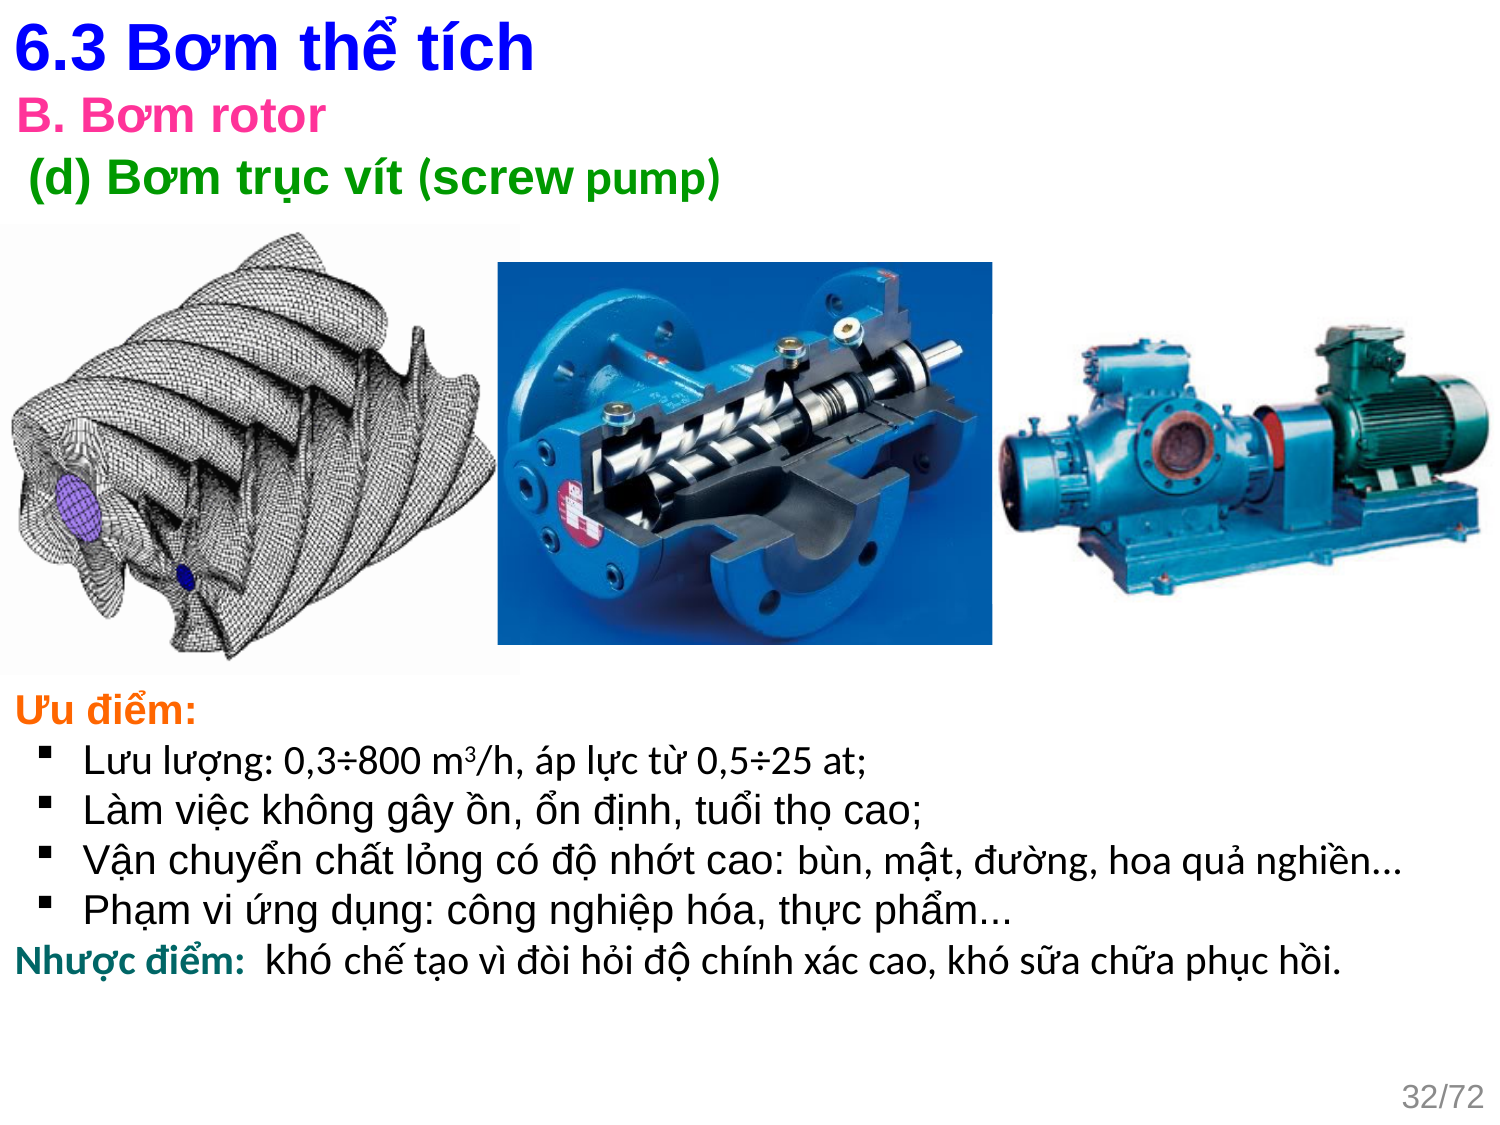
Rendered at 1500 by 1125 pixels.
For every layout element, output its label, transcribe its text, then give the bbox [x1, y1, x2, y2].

text_box 6.3 Bơm thể tích [0, 0, 1500, 89]
picture [0, 224, 1500, 676]
text_box 32/72 [1149, 1065, 1500, 1125]
text_box Ưu điểm: Lưu lượng: 0,3÷800 m3/h, áp lực từ 0,5÷25 at; Làm việc không gây ồn, ổn định, tuổi thọ cao; Vận chuyển chất lỏng có độ nhớt cao: bùn, mật, đường, hoa quả nghiền... Phạm vi ứng dụng: công nghiệp hóa, thực phẩm... Nhược điểm: khó chế tạo vì đòi hỏi độ chính xác cao, khó sữa chữa phục hồi. [0, 675, 1488, 991]
text_box (d) Bơm trục vít (screw pump) [13, 136, 738, 212]
text_box B. Bơm rotor [1, 74, 357, 150]
